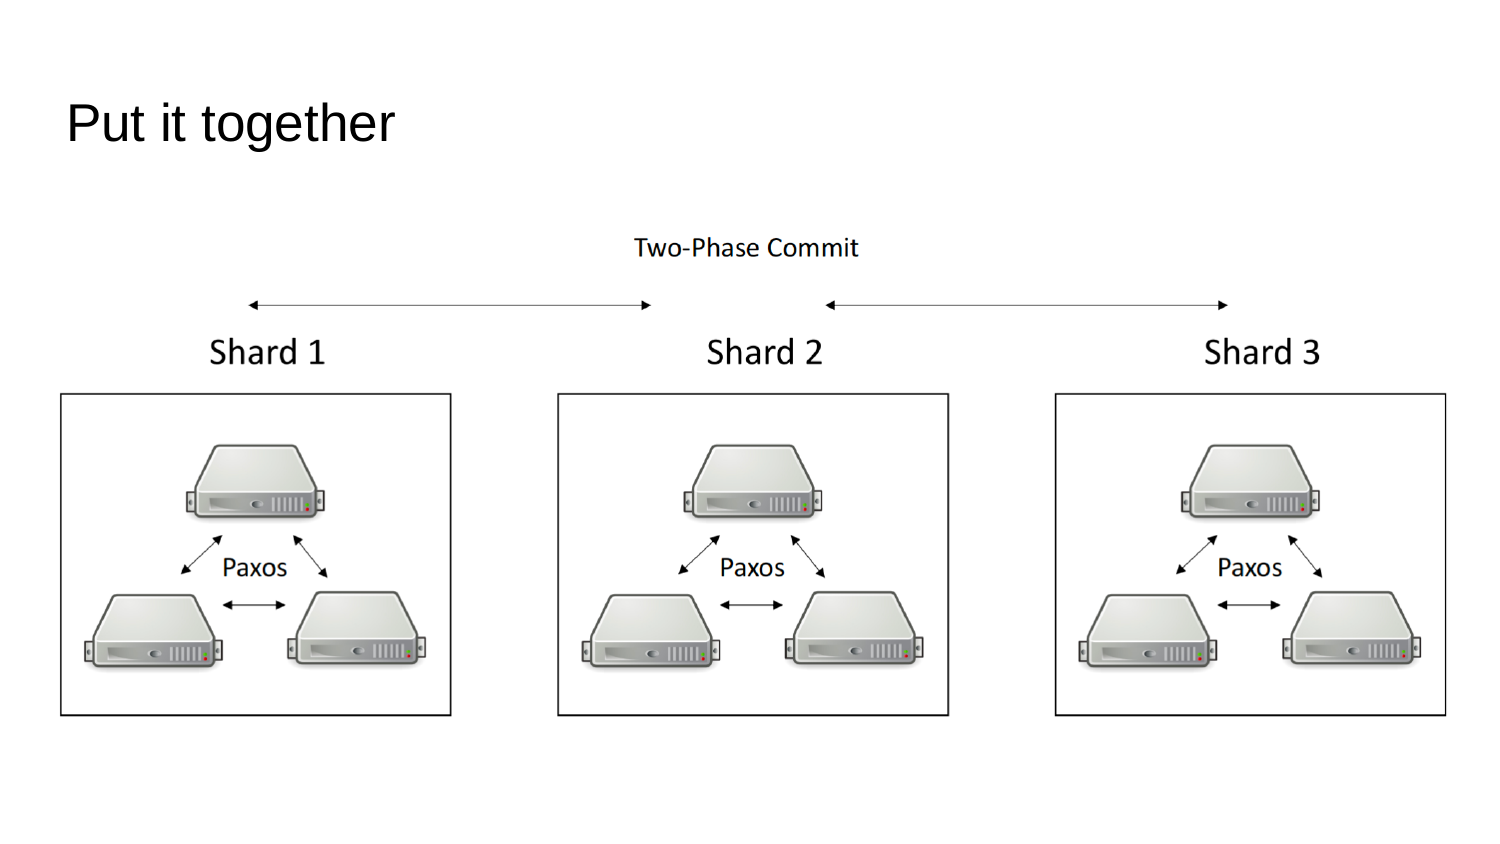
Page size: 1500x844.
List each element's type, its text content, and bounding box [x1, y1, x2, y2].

title Put it together [51, 72, 1449, 167]
picture [24, 191, 1476, 748]
